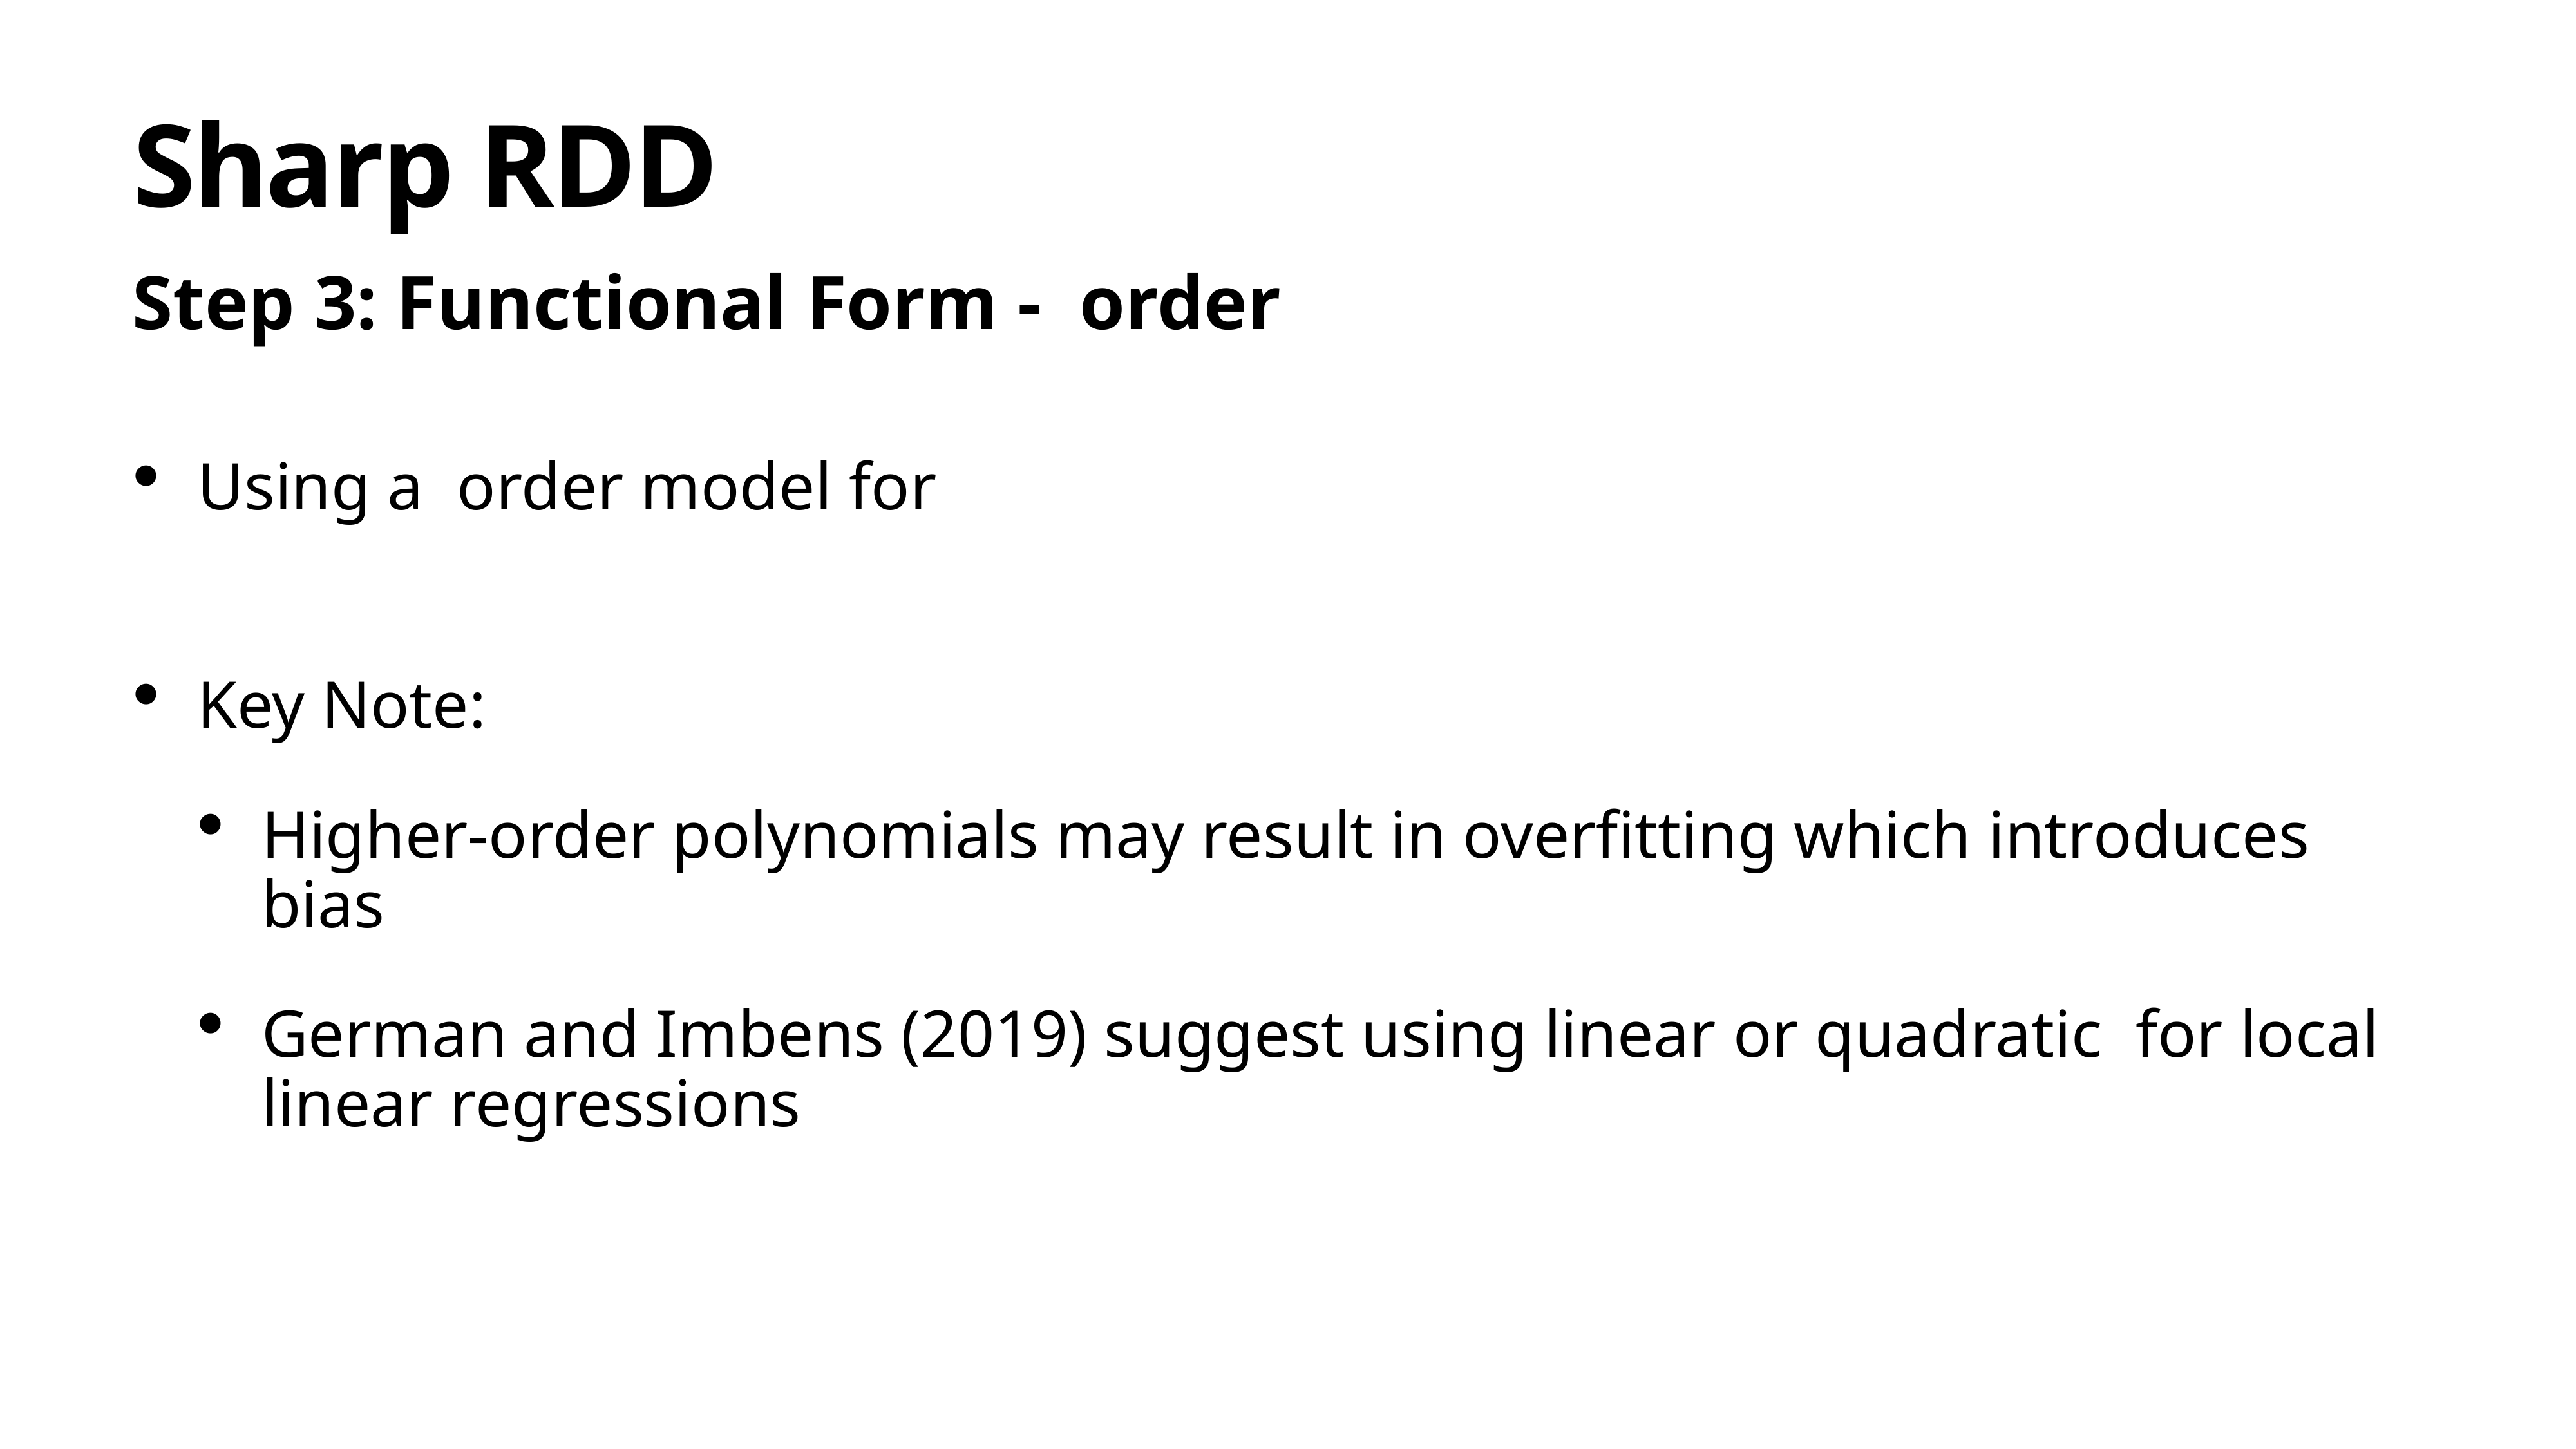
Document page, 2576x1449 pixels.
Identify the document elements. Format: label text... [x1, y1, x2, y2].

list Using a order model for Key Note: Higher-order polynomials may result in overfitting which introduces bias German and Imbens (2019) suggest using linear or quadratic for local linear regressions [127, 448, 2449, 1321]
title Sharp RDD [127, 113, 2449, 250]
list Step 3: Functional Form - order [127, 250, 2449, 350]
